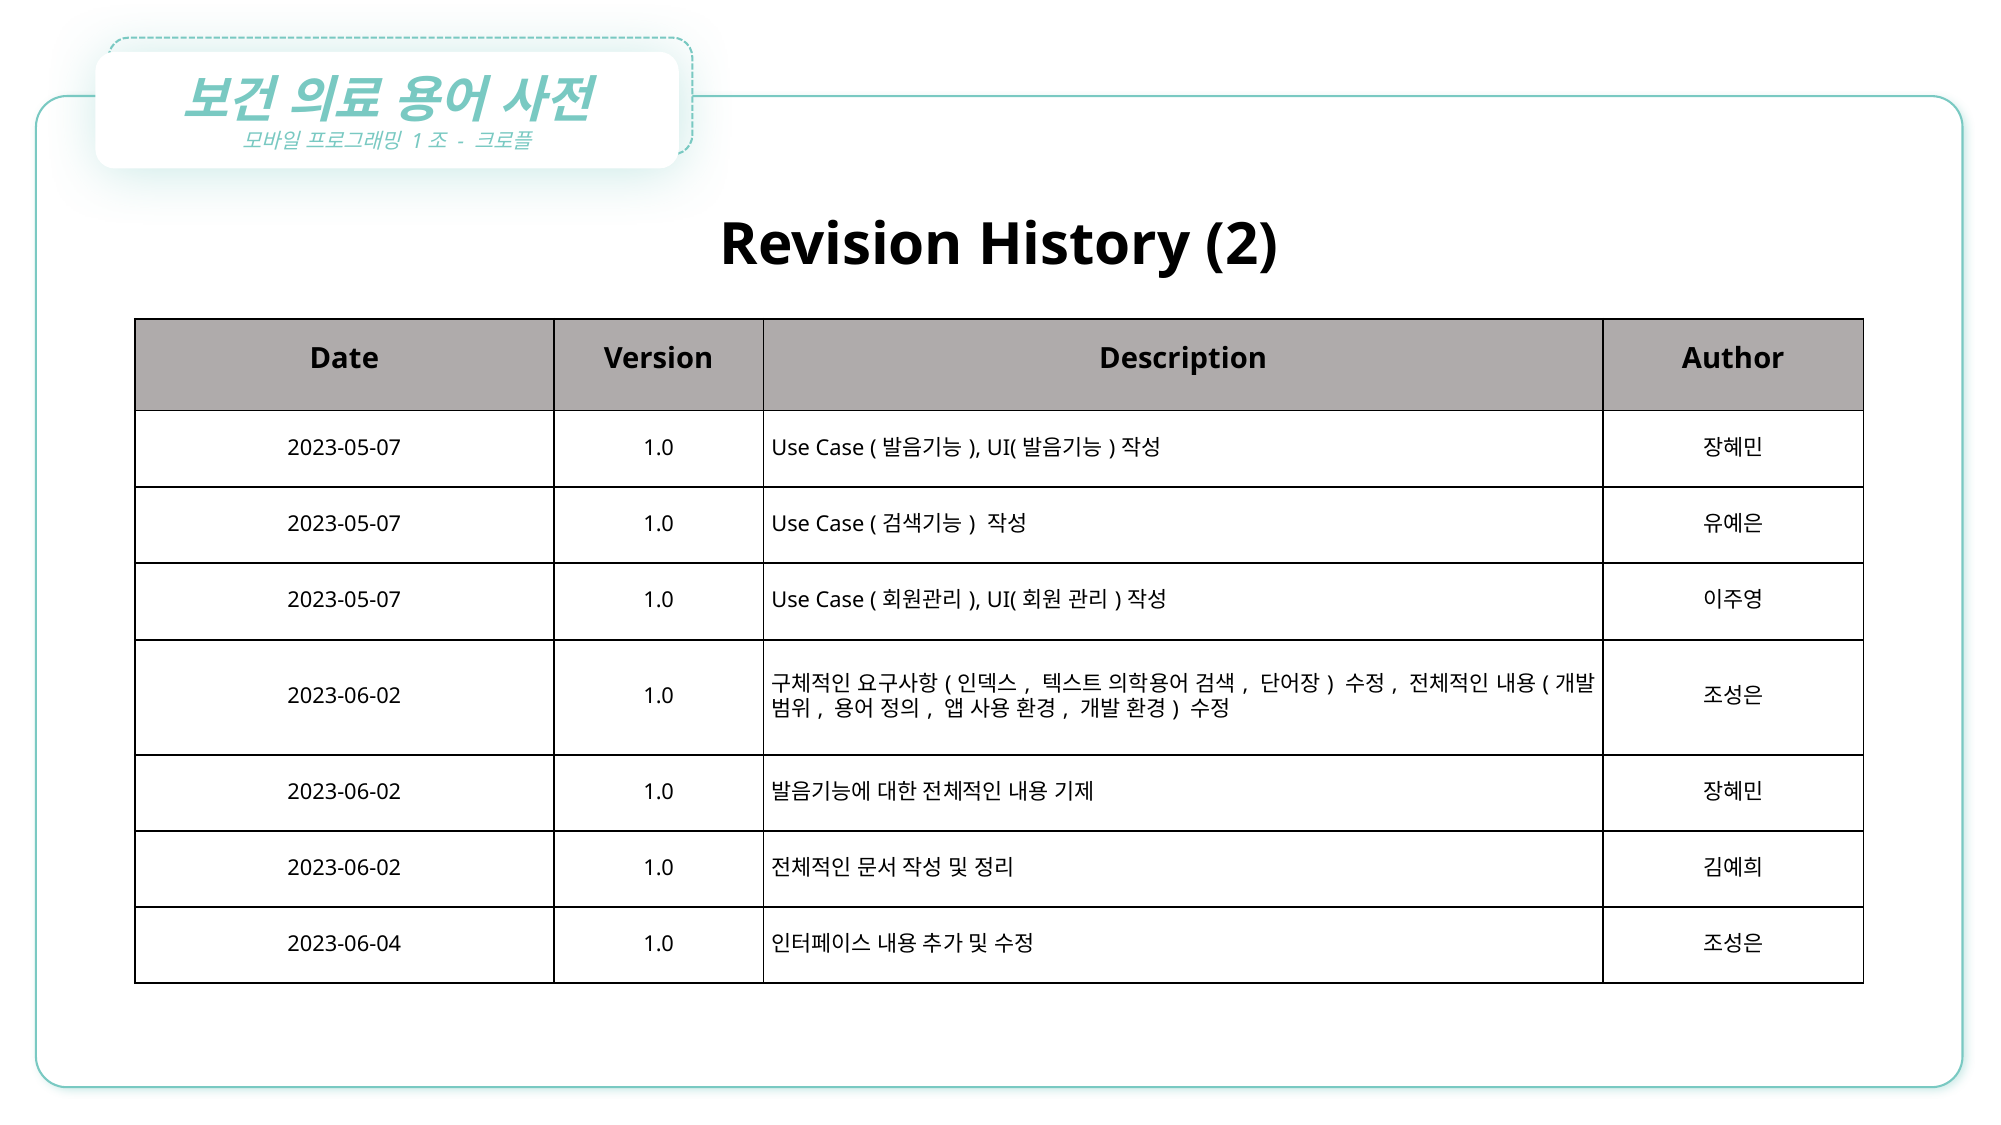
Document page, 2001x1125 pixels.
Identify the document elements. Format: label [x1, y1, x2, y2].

text_box [35, 37, 1963, 1088]
